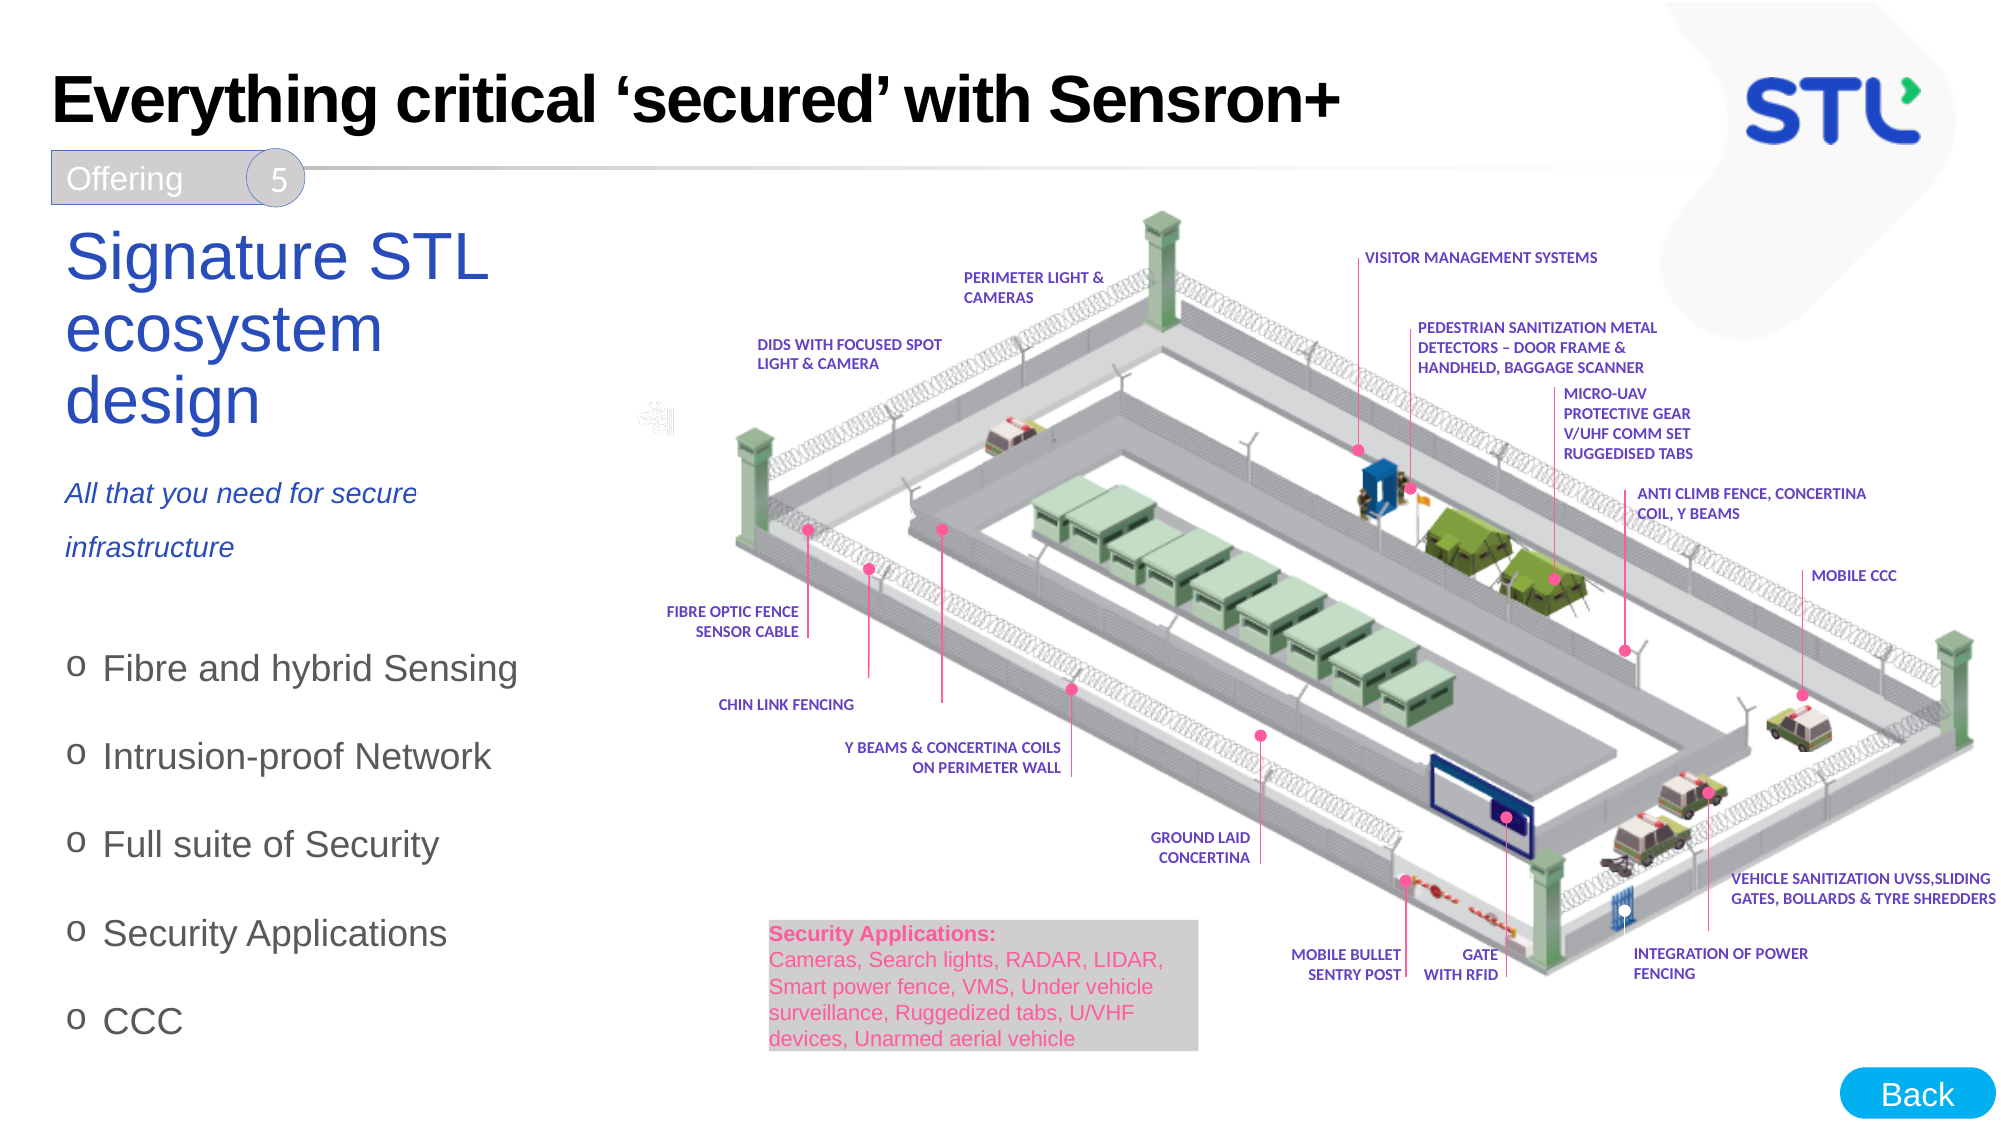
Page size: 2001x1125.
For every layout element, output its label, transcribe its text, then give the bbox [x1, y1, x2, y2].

text_box Offering [49, 148, 263, 207]
text_box Security Applications: Cameras, Search lights, RADAR, LIDAR, Smart power fence, VMS, Under vehicle surveillance, Ruggedized tabs, U/VHF devices, Unarmed aerial vehicle [768, 996, 1199, 1052]
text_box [629, 195, 2000, 996]
text_box Everything critical ‘secured’ with Sensron+ [51, 65, 1559, 164]
text_box 5 [244, 146, 308, 210]
list Signature STL ecosystem design All that you need for secure infrastructure Fibre and hybrid Sensing Intrusion-proof Network Full suite of Security Security Applications CCC [65, 222, 575, 1071]
text_box Back [1840, 1067, 1996, 1119]
picture [1746, 77, 1921, 145]
